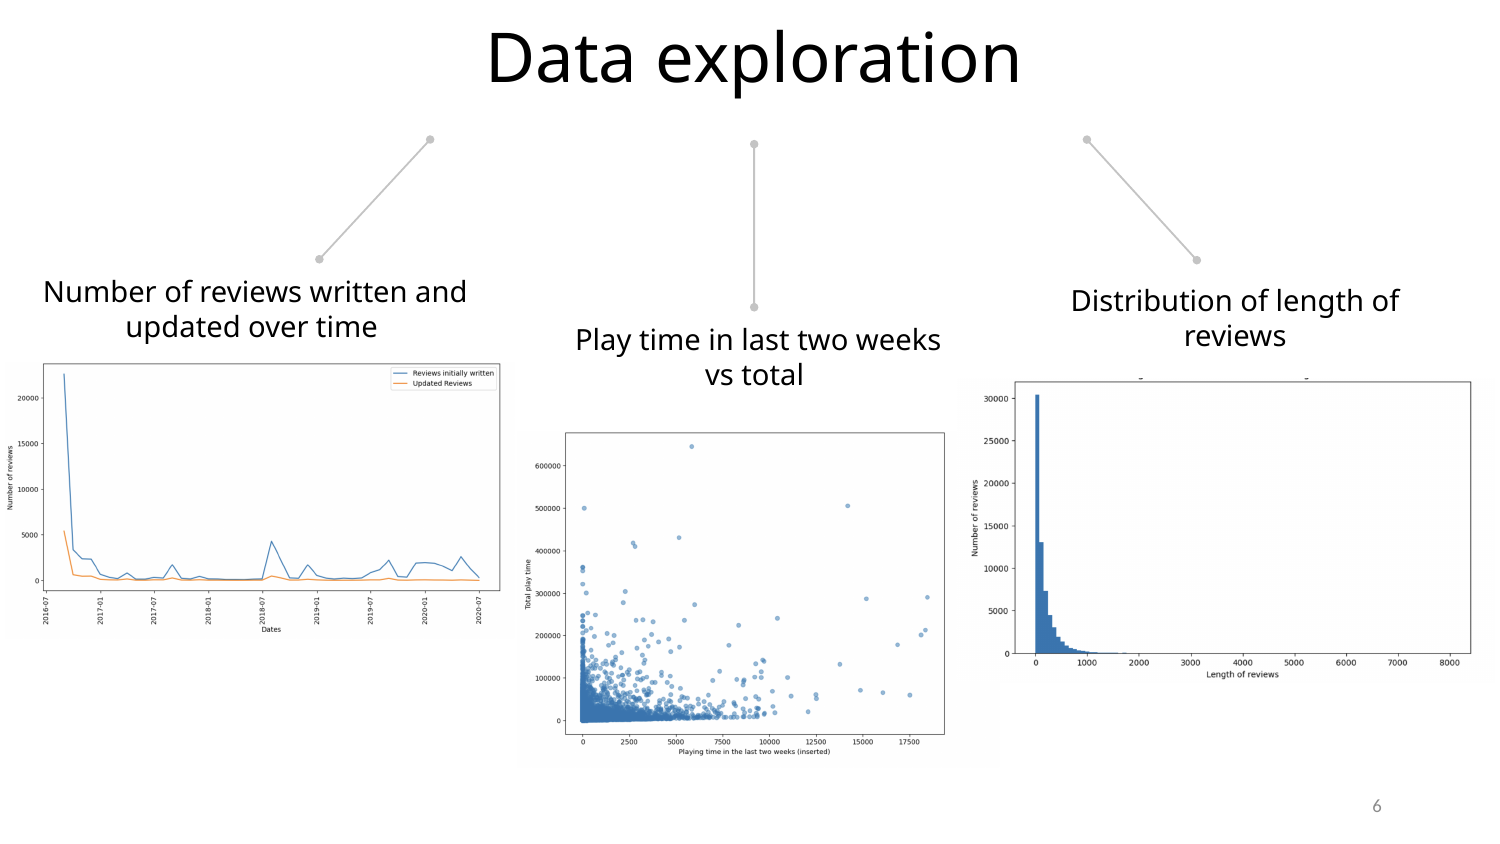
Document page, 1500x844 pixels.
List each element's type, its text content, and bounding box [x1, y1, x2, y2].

text_box [749, 139, 759, 312]
picture [517, 377, 1495, 768]
text_box Play time in last two weeks vs total [553, 335, 964, 378]
text_box Number of reviews written and updated over time [0, 286, 511, 330]
text_box Data exploration [429, 0, 1080, 154]
slide_number 6 [1059, 782, 1397, 827]
text_box [315, 135, 435, 264]
text_box [1082, 135, 1202, 265]
text_box Distribution of length of reviews [1008, 295, 1462, 339]
picture [5, 362, 515, 639]
